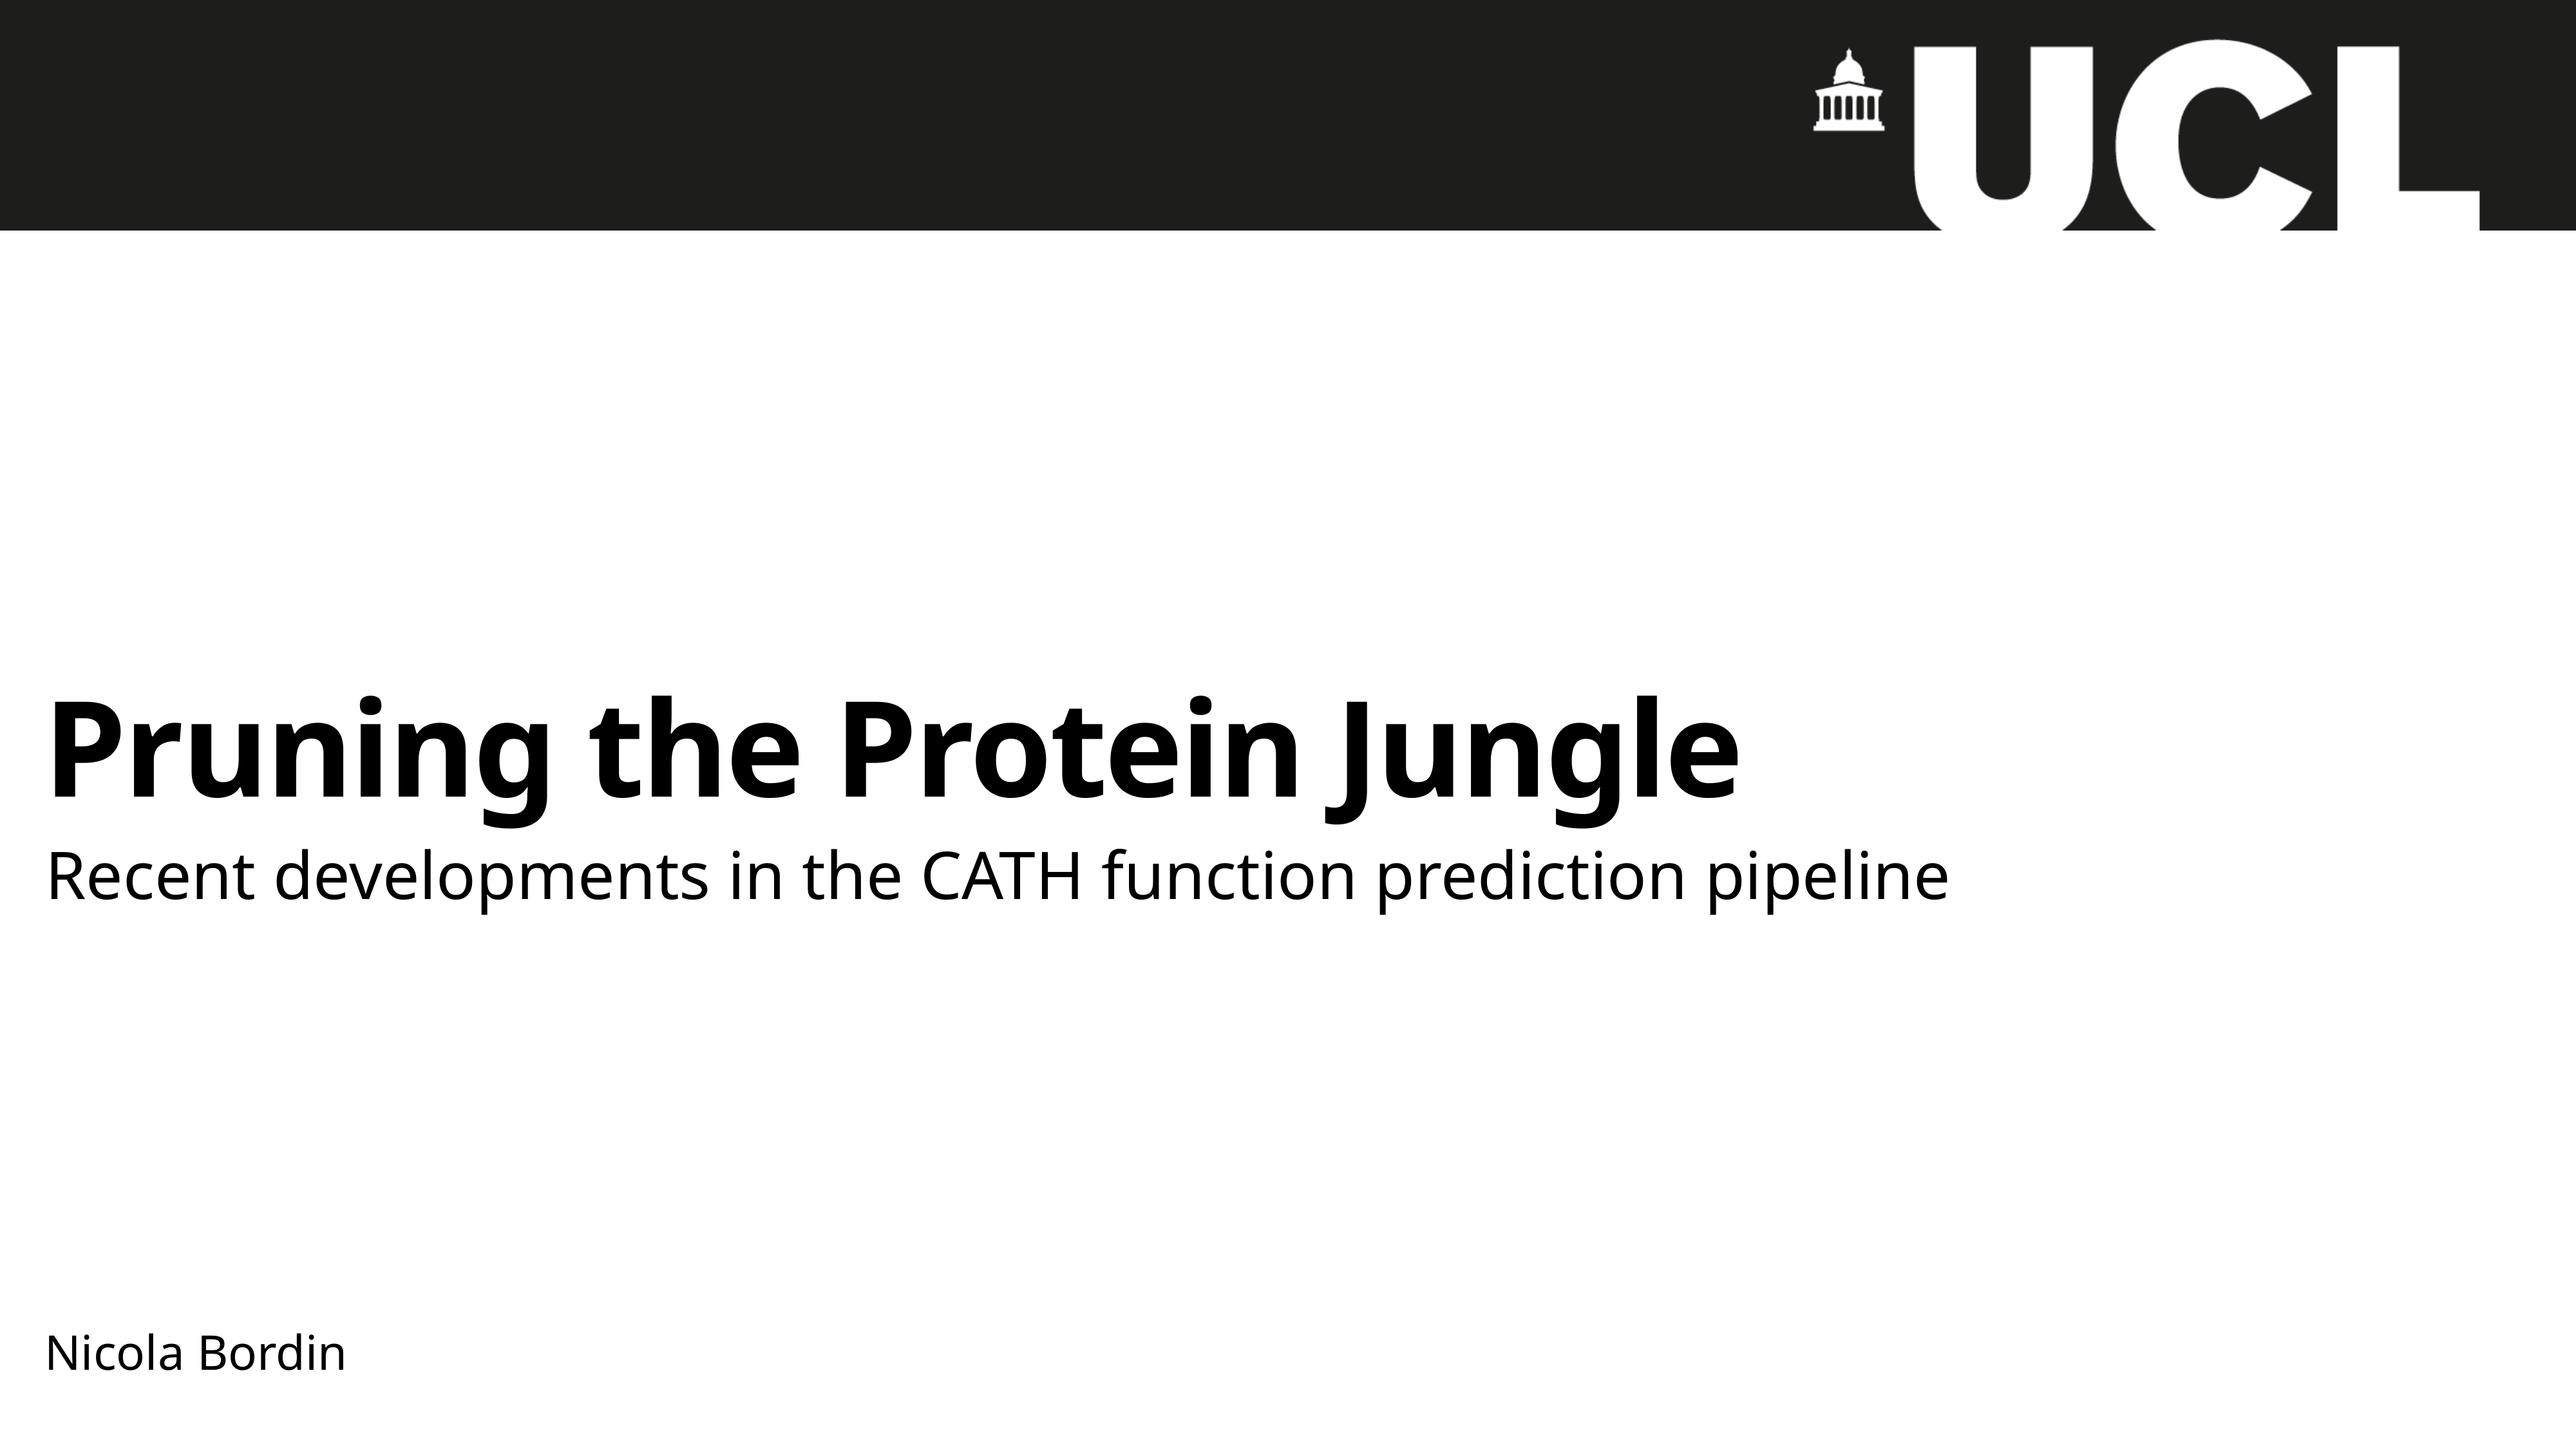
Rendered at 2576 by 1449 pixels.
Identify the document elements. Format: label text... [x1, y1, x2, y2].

list Nicola Bordin [39, 1317, 2362, 1386]
picture [0, 0, 2576, 231]
title Pruning the Protein Jungle [37, 336, 2360, 829]
subtitle Recent developments in the CATH function prediction pipeline [39, 827, 2362, 1030]
